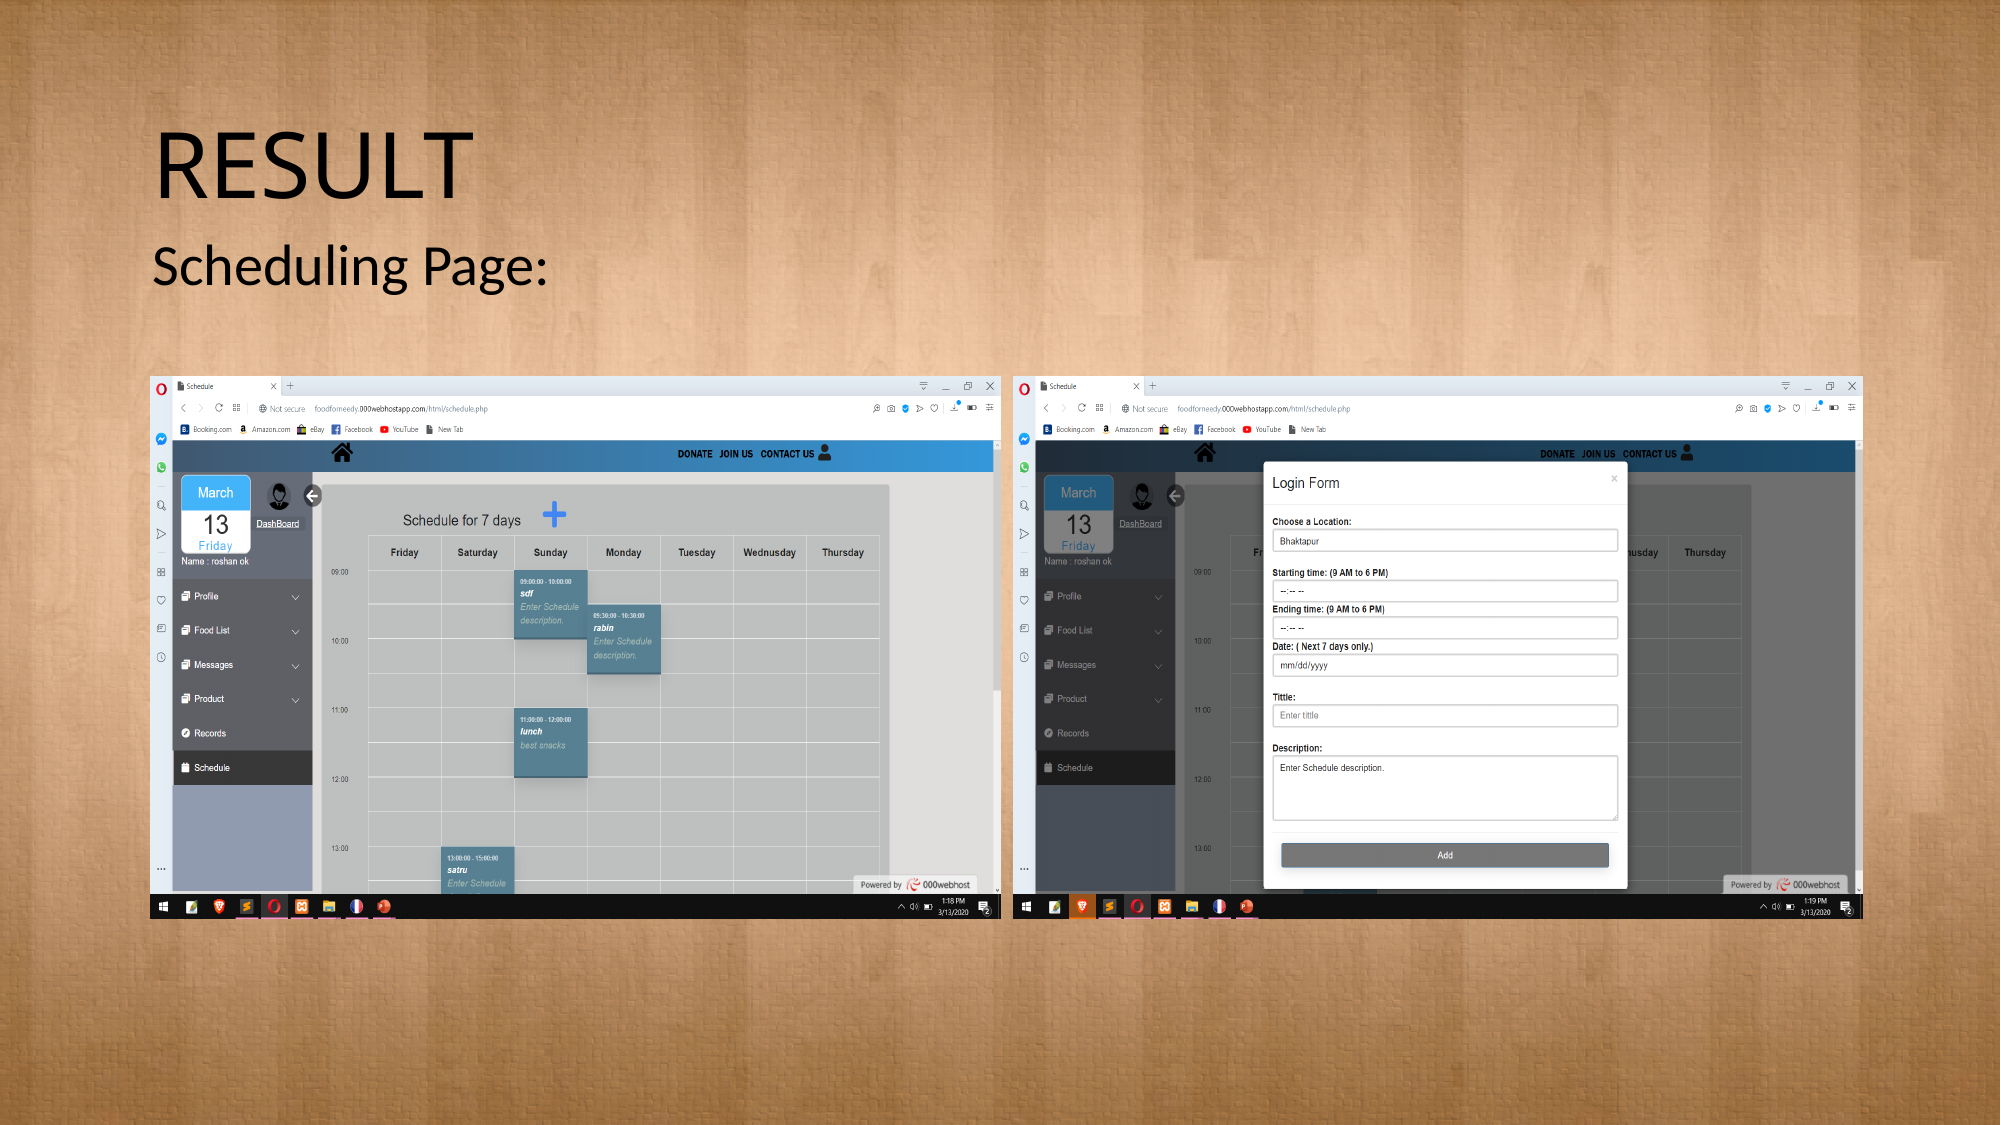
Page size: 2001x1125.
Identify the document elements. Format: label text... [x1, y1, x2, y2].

text_box [0, 0, 2000, 1125]
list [150, 376, 1001, 919]
title RESULT [137, 59, 1863, 278]
picture [1013, 376, 1863, 919]
list Scheduling Page: [137, 227, 988, 942]
